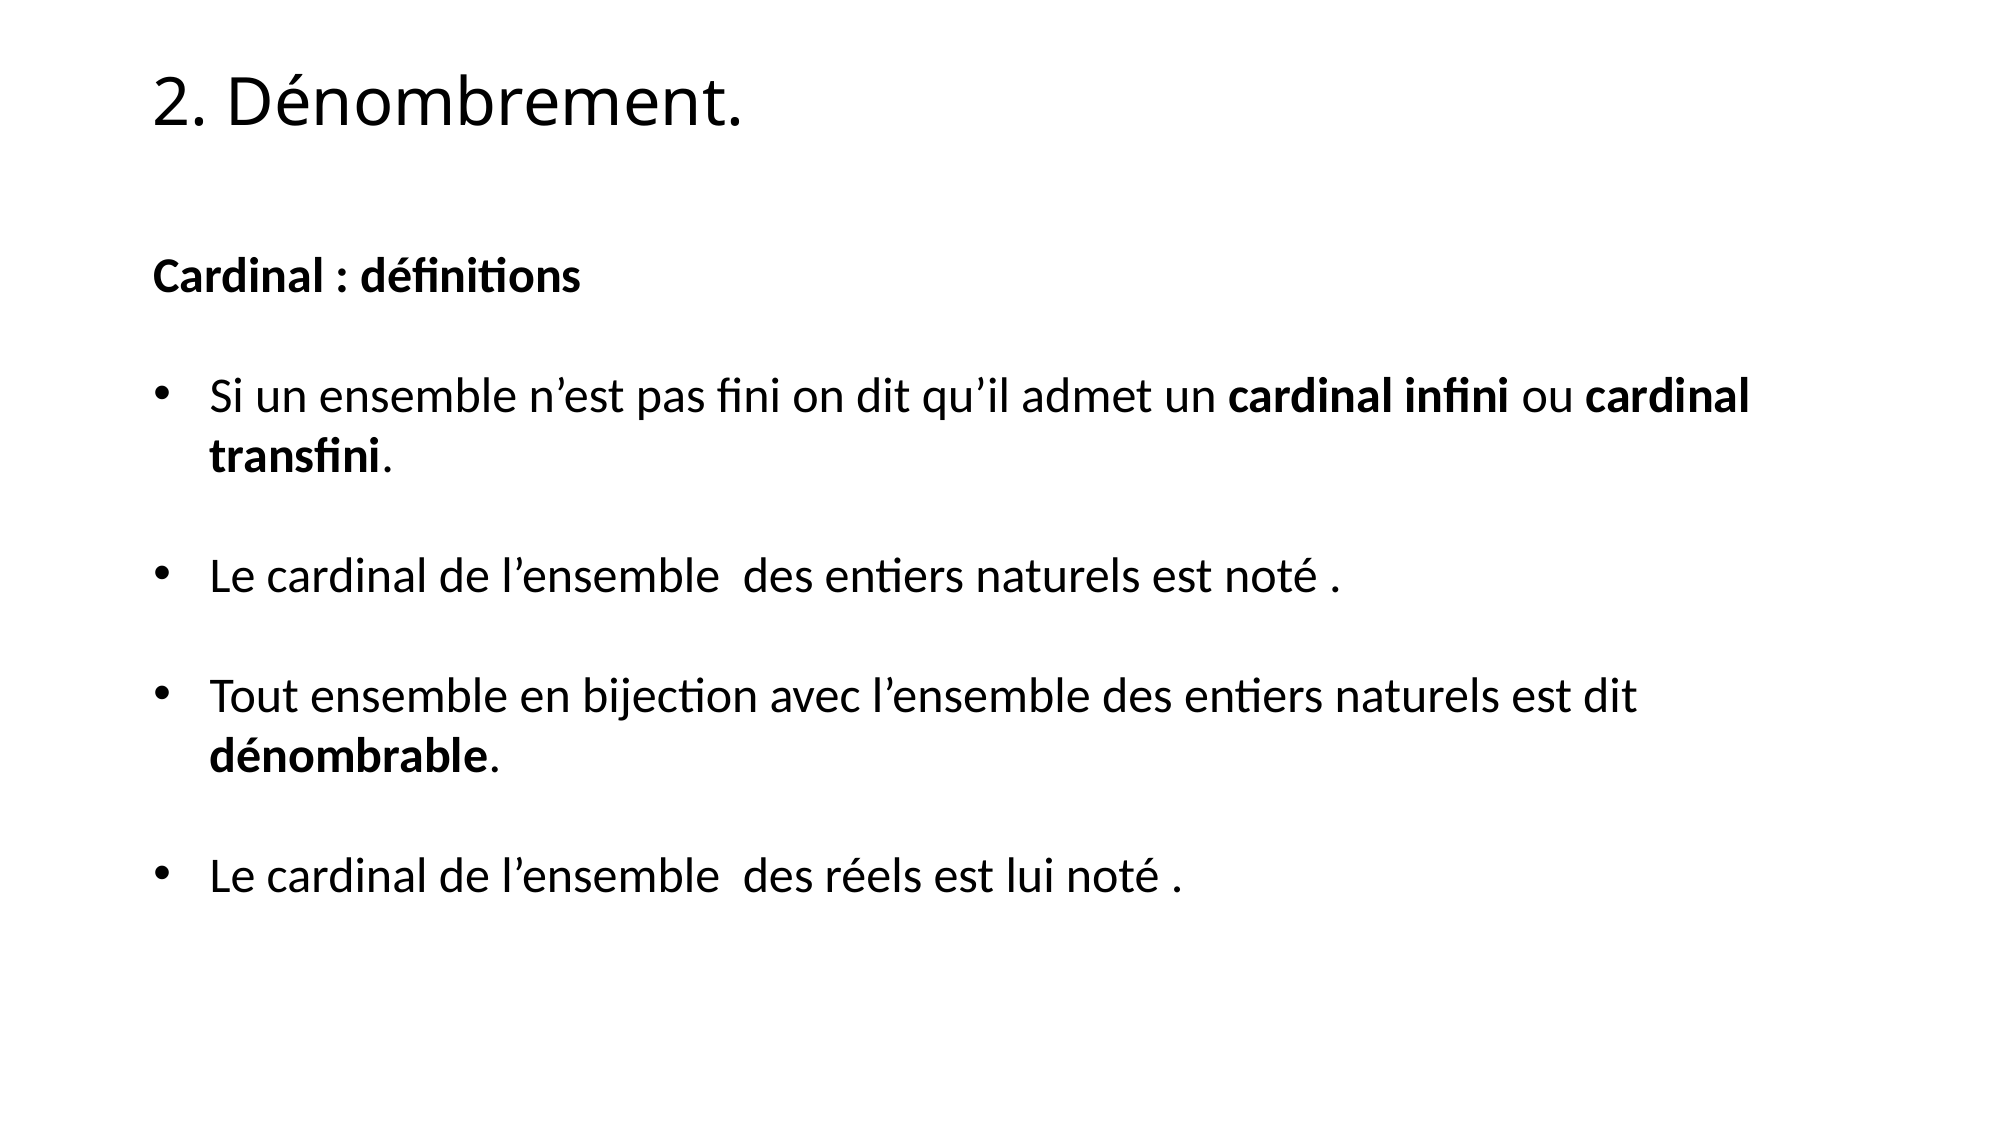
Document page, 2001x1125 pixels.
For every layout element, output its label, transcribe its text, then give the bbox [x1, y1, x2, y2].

text_box 2. Dénombrement. [137, 59, 1863, 155]
